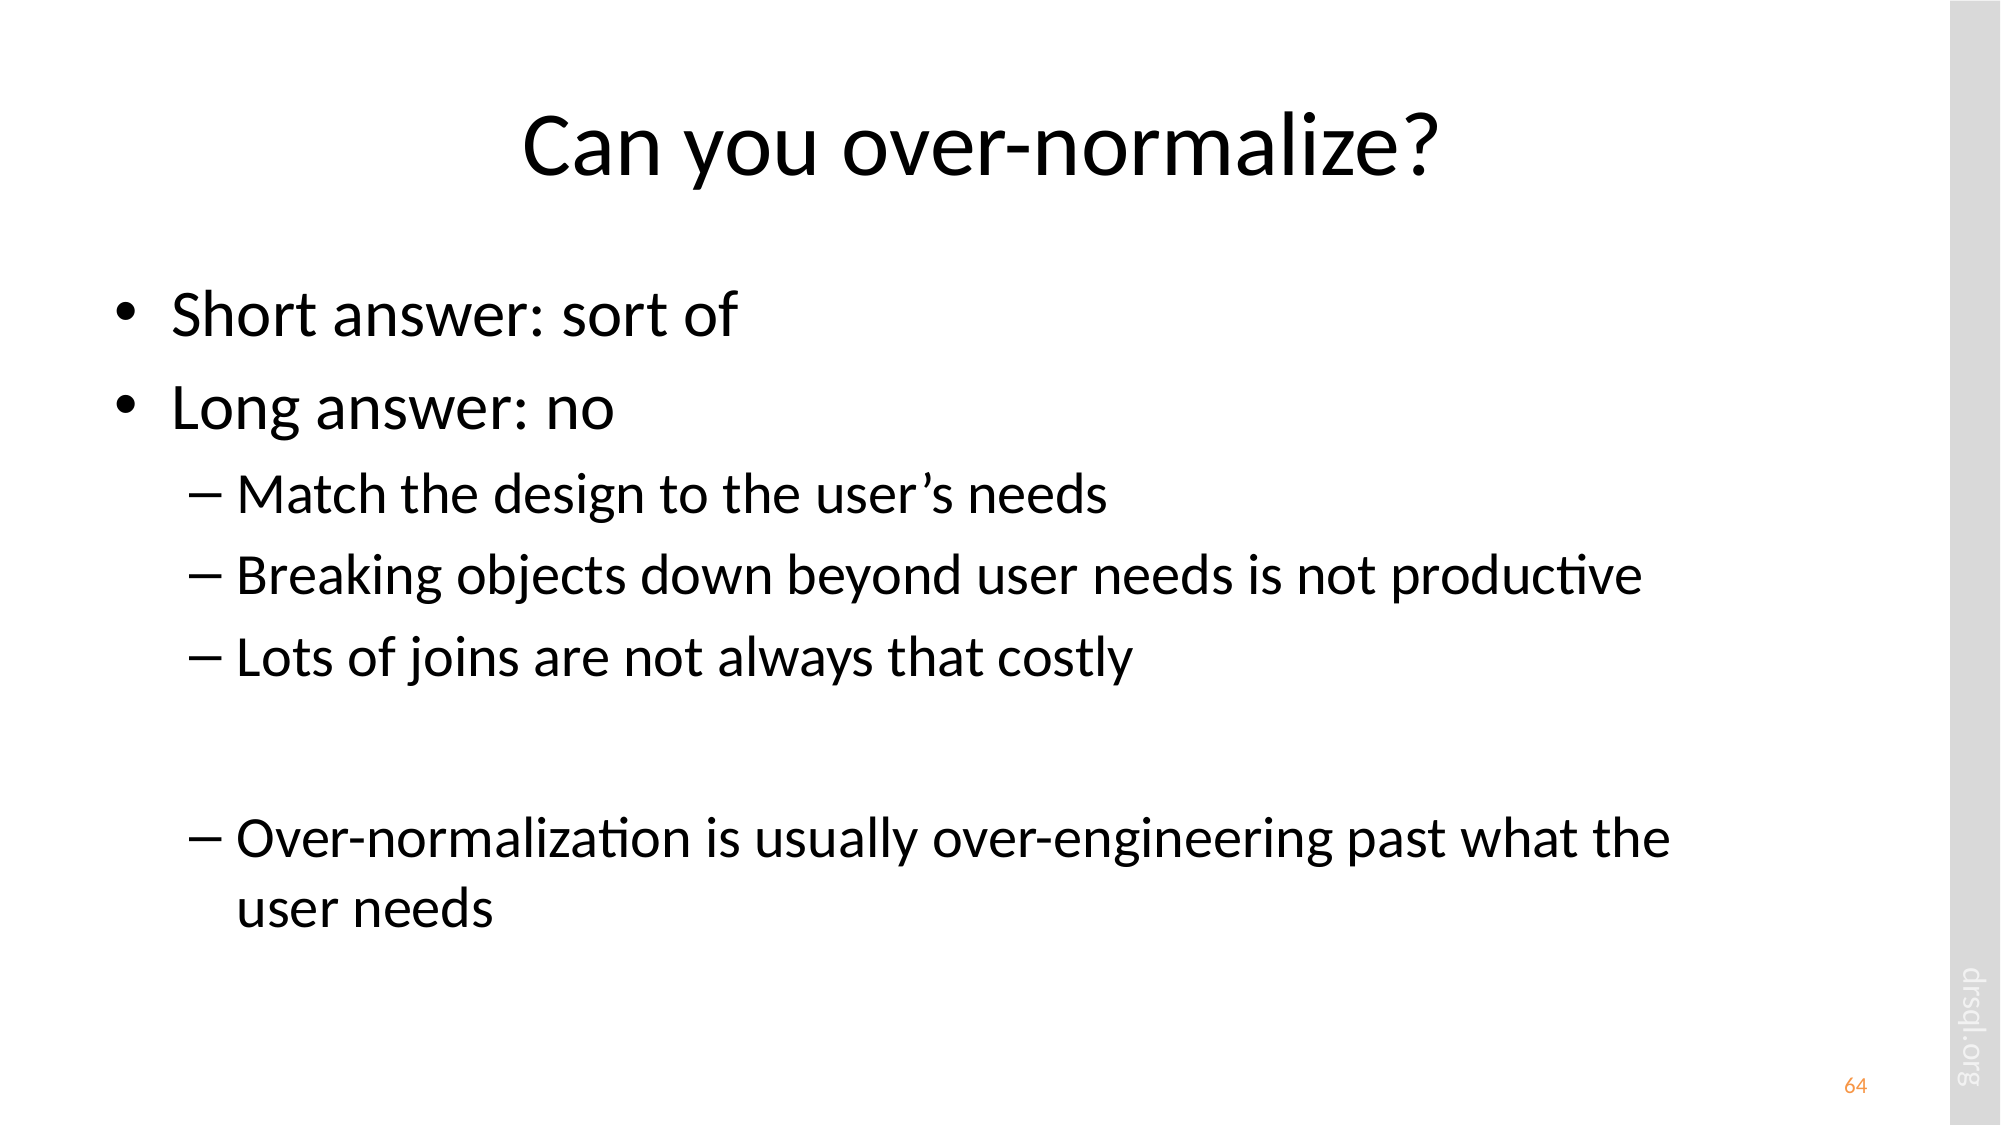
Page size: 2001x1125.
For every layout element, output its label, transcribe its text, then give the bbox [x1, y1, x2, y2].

list Short answer: sort of Long answer: no Match the design to the user’s needs Breaking objects down beyond user needs is not productive Lots of joins are not always that costly Over-normalization is usually over-engineering past what the user needs [99, 262, 1800, 1005]
title Can you over-normalize? [99, 45, 1867, 233]
